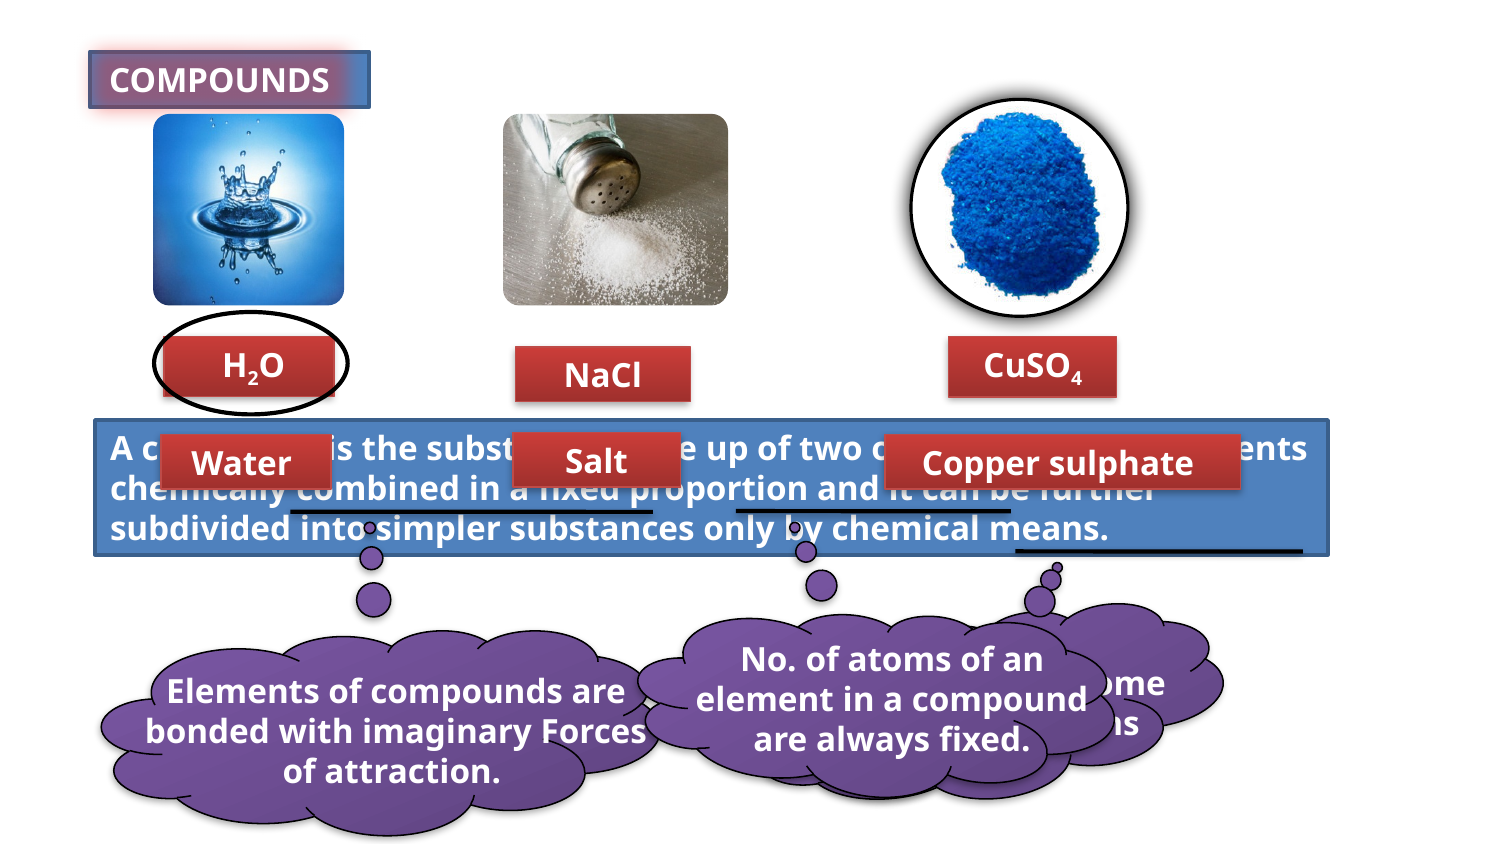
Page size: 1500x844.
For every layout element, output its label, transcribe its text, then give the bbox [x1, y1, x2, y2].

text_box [508, 573, 1127, 784]
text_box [617, 591, 1211, 844]
text_box CuSO4 [948, 336, 1117, 398]
picture [502, 113, 729, 306]
text_box Water [160, 434, 332, 490]
picture [910, 99, 1129, 317]
text_box [151, 314, 350, 417]
text_box NaCl [515, 346, 691, 402]
text_box Salt [512, 432, 681, 488]
text_box GAS [734, 512, 1011, 523]
text_box A compound is the substance made up of two or more types of elements chemically combined in a fixed proportion and it can be further subdivided into simpler substances only by chemical means. [93, 418, 1330, 557]
text_box Copper sulphate [884, 434, 1241, 490]
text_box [101, 629, 612, 836]
text_box COMPOUNDS [94, 51, 354, 107]
text_box H2O [163, 389, 172, 397]
picture [152, 113, 345, 306]
